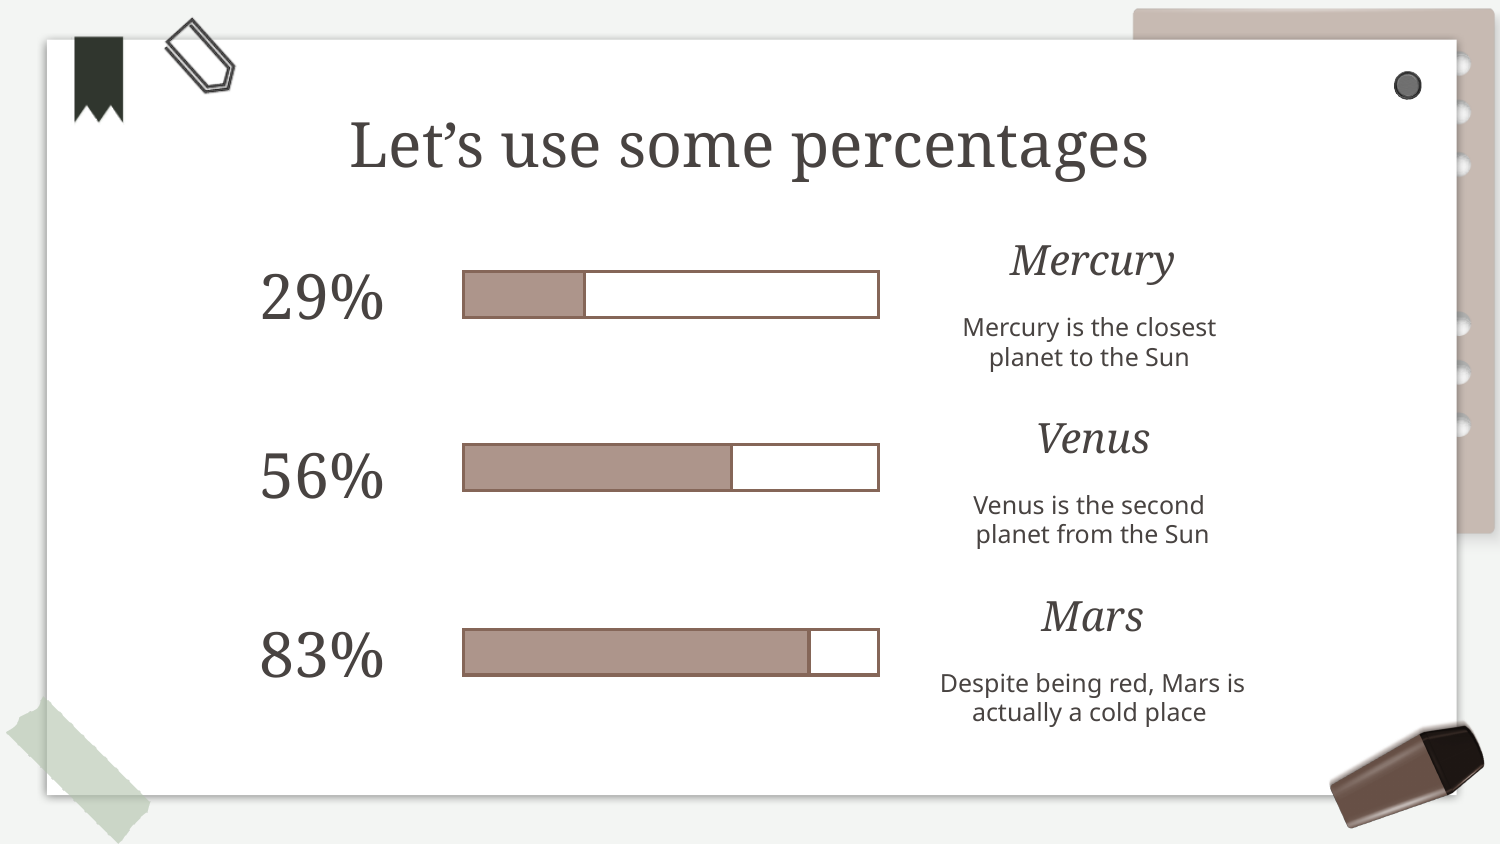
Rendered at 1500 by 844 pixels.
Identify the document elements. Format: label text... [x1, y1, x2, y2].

text_box [463, 271, 585, 318]
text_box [43, 633, 197, 799]
picture [71, 18, 126, 151]
picture [1101, 0, 1500, 615]
text_box [732, 444, 879, 491]
title Let’s use some percentages [116, 90, 1383, 184]
picture [153, 0, 250, 90]
text_box [809, 629, 879, 675]
title 29% [241, 261, 404, 328]
subtitle Mercury is the closest planet to the Sun [914, 299, 1271, 391]
subtitle Mercury [914, 215, 1271, 299]
title 56% [241, 440, 404, 507]
text_box [463, 629, 809, 675]
text_box [585, 271, 879, 318]
subtitle Venus is the second planet from the Sun [914, 477, 1271, 568]
subtitle Despite being red, Mars is actually a cold place [914, 655, 1271, 746]
subtitle Venus [914, 393, 1271, 477]
title 83% [241, 618, 404, 686]
picture [1383, 59, 1429, 106]
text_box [0, 633, 197, 844]
picture [1294, 696, 1500, 844]
text_box [463, 444, 732, 491]
subtitle Mars [914, 571, 1271, 655]
